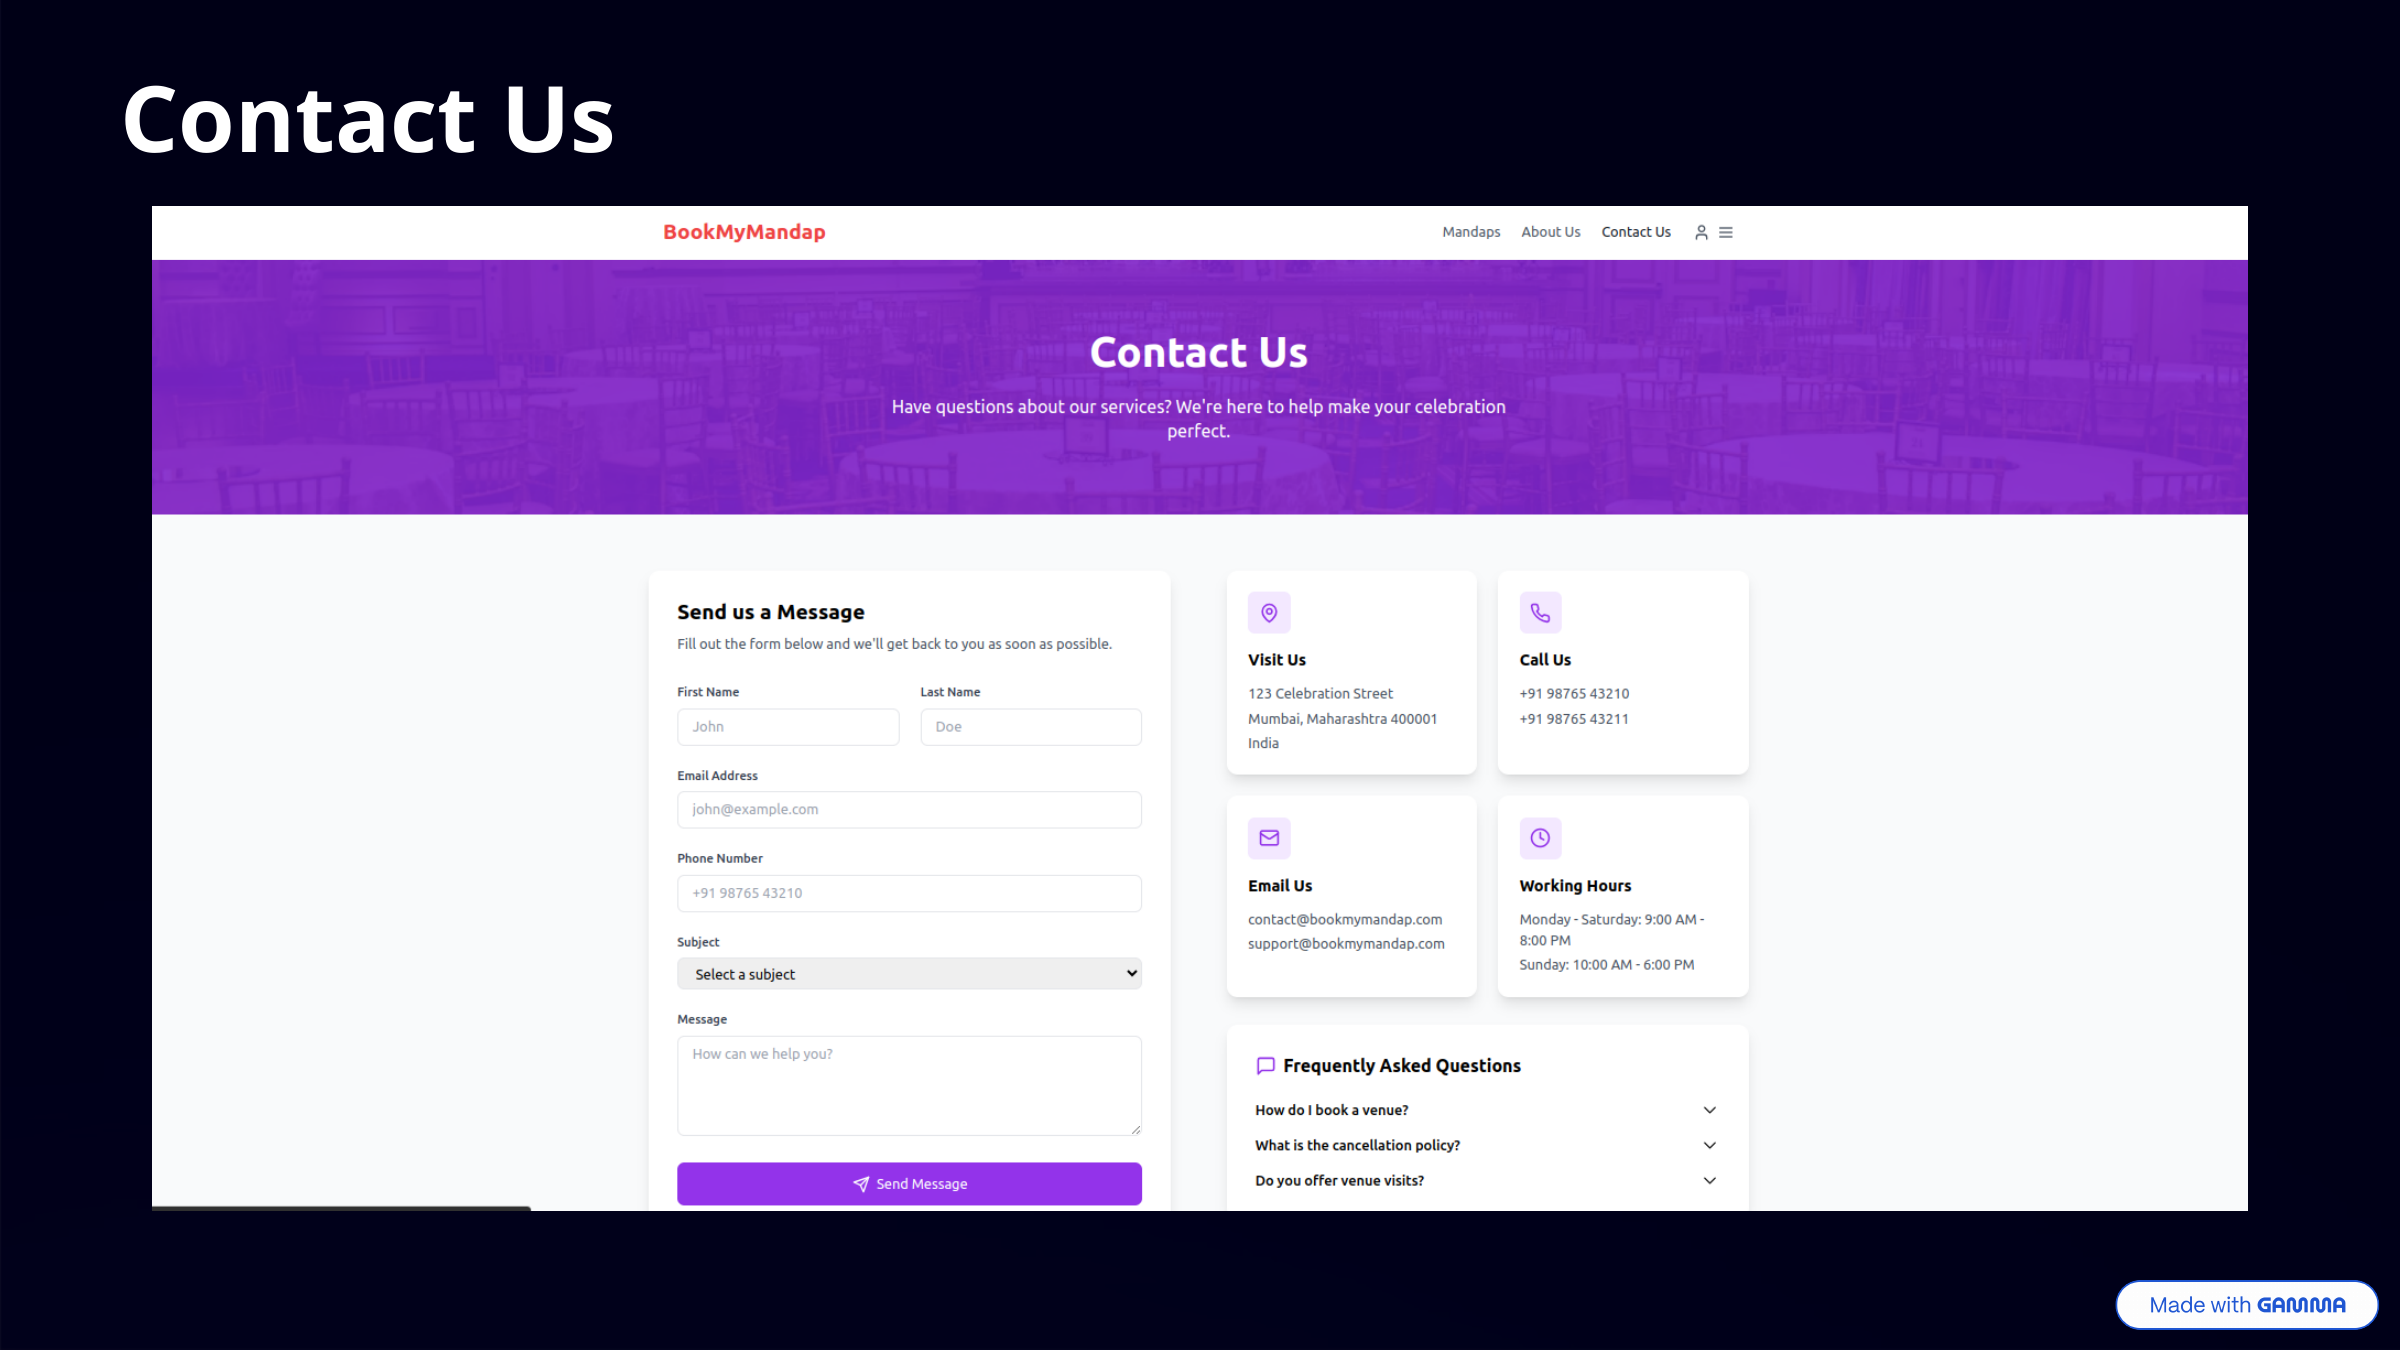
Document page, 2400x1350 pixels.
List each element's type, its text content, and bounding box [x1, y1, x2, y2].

picture [2106, 1271, 2389, 1339]
picture [152, 206, 2248, 1211]
text_box Contact Us [119, 53, 2280, 178]
